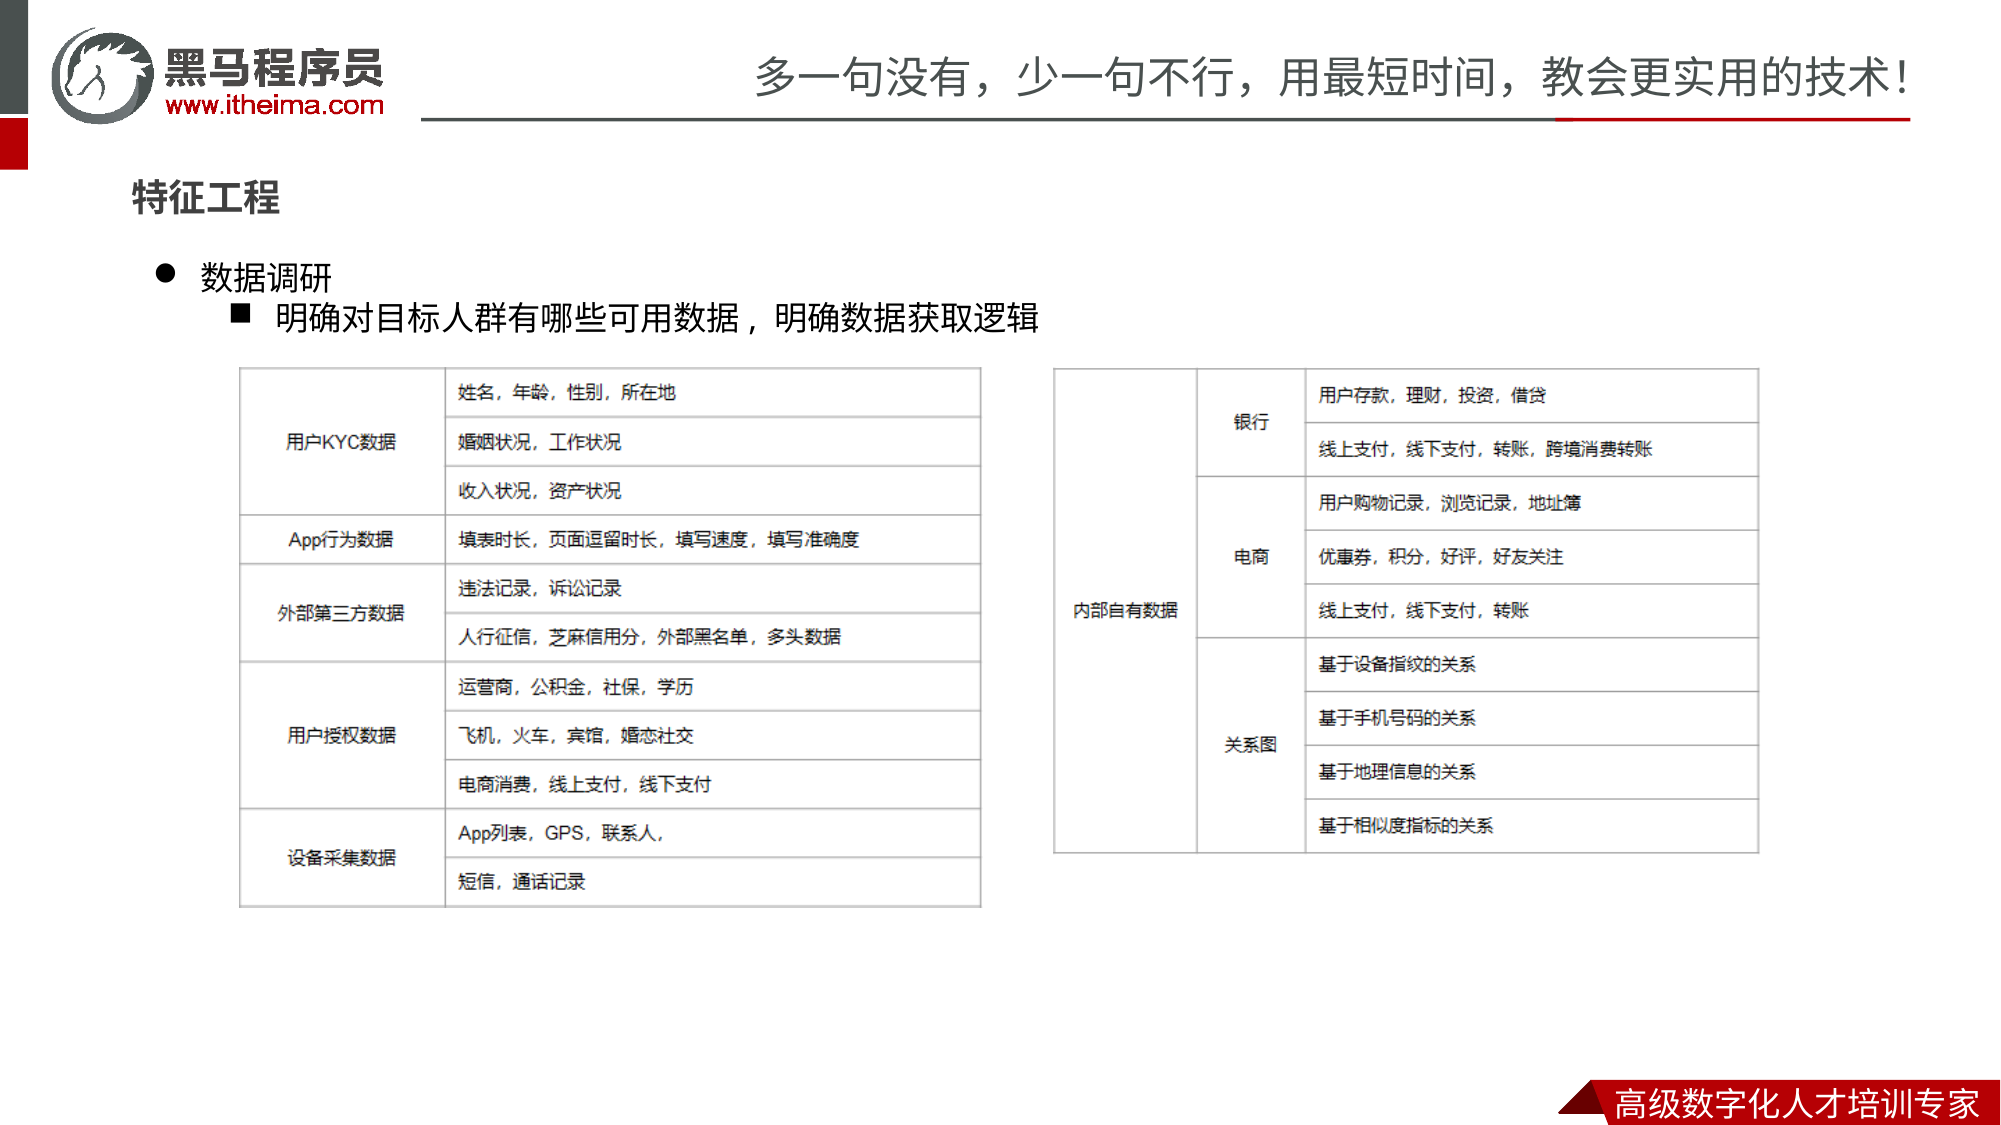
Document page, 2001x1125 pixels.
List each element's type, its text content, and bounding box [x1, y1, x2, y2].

list 特征工程 [116, 154, 1880, 239]
picture [1052, 367, 1761, 855]
picture [239, 367, 983, 908]
text_box 数据调研 明确对目标人群有哪些可用数据, 明确数据获取逻辑 [138, 250, 1055, 345]
picture [50, 26, 384, 125]
